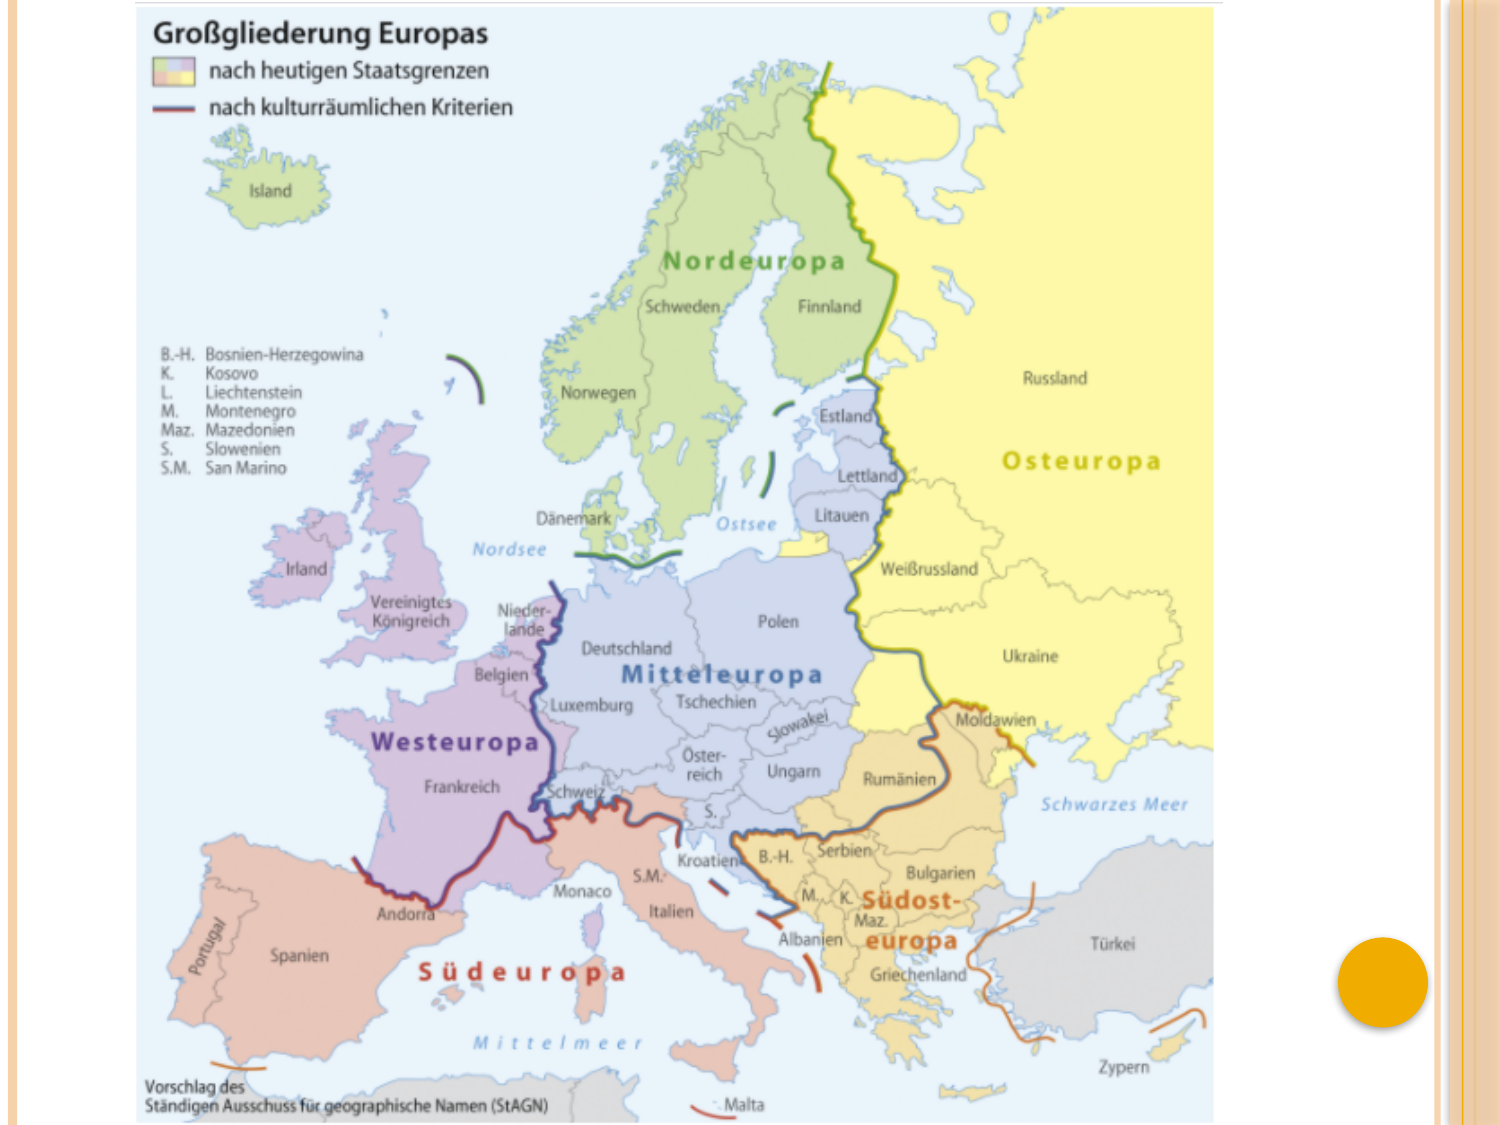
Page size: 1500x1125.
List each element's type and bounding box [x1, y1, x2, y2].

picture [135, 2, 1223, 1125]
